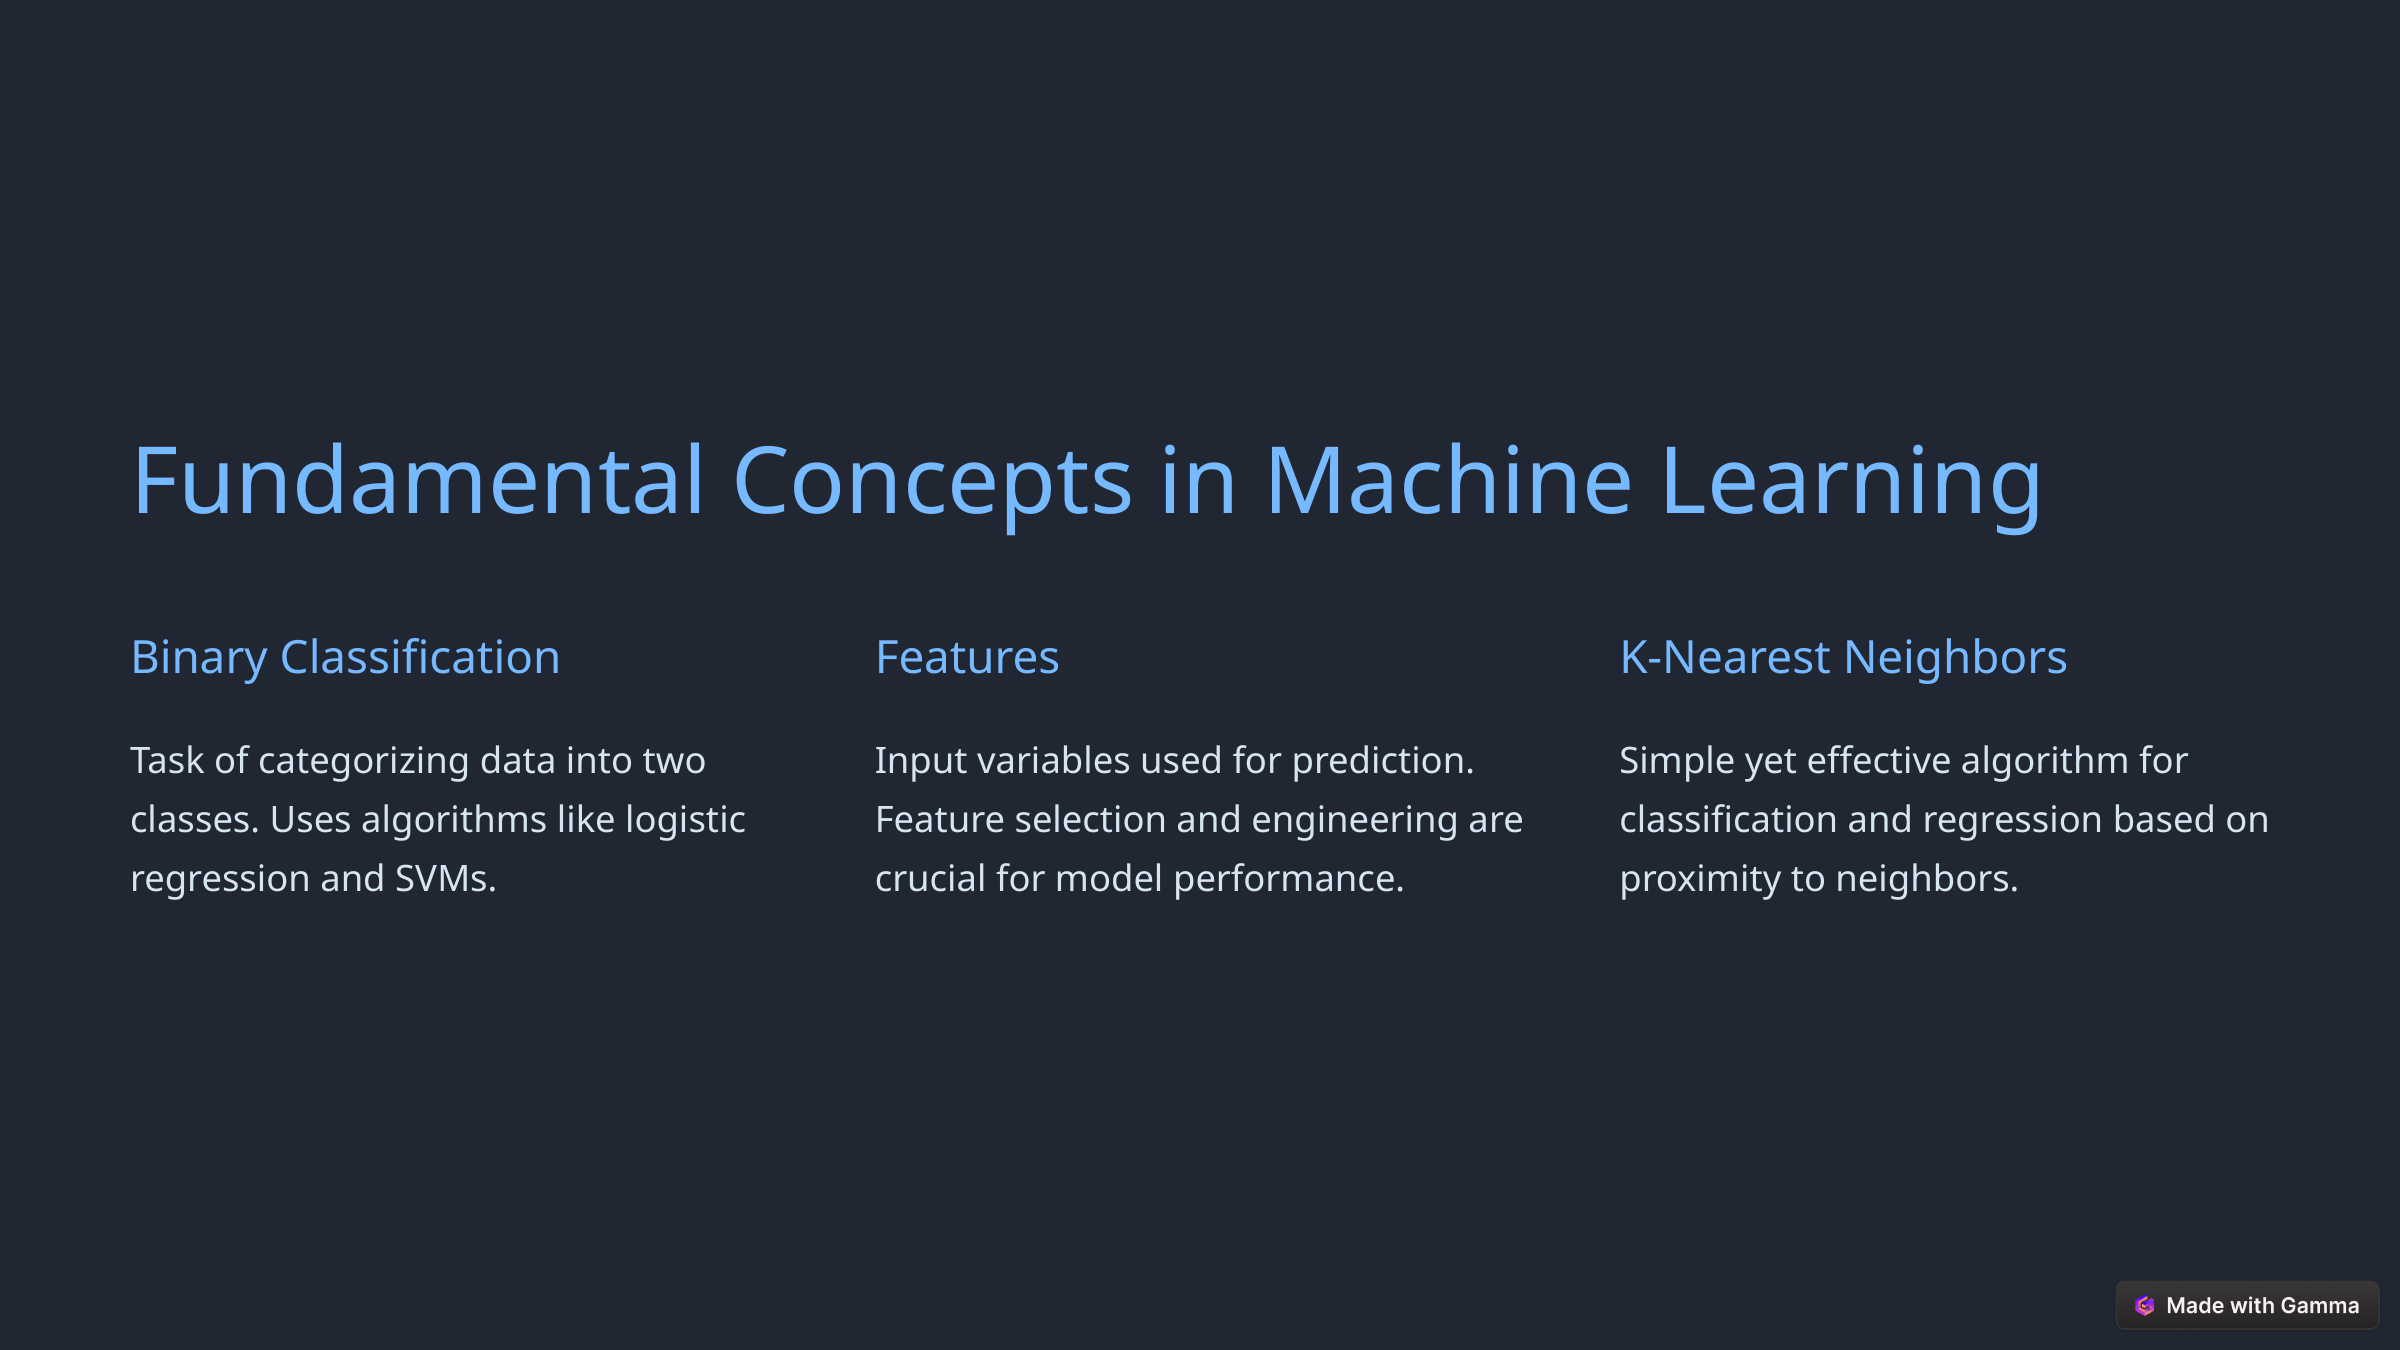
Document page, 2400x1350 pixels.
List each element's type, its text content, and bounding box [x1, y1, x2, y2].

text_box Binary Classification [130, 625, 596, 684]
text_box Input variables used for prediction. Feature selection and engineering are crucial for model performance. [874, 721, 1528, 900]
text_box Task of categorizing data into two classes. Uses algorithms like logistic regression and SVMs. [130, 721, 783, 900]
text_box Simple yet effective algorithm for classification and regression based on proximity to neighbors. [1619, 721, 2272, 900]
picture [2106, 1271, 2389, 1339]
text_box Fundamental Concepts in Machine Learning [130, 416, 2092, 533]
text_box Features [874, 625, 1340, 684]
text_box K-Nearest Neighbors [1619, 625, 2085, 684]
